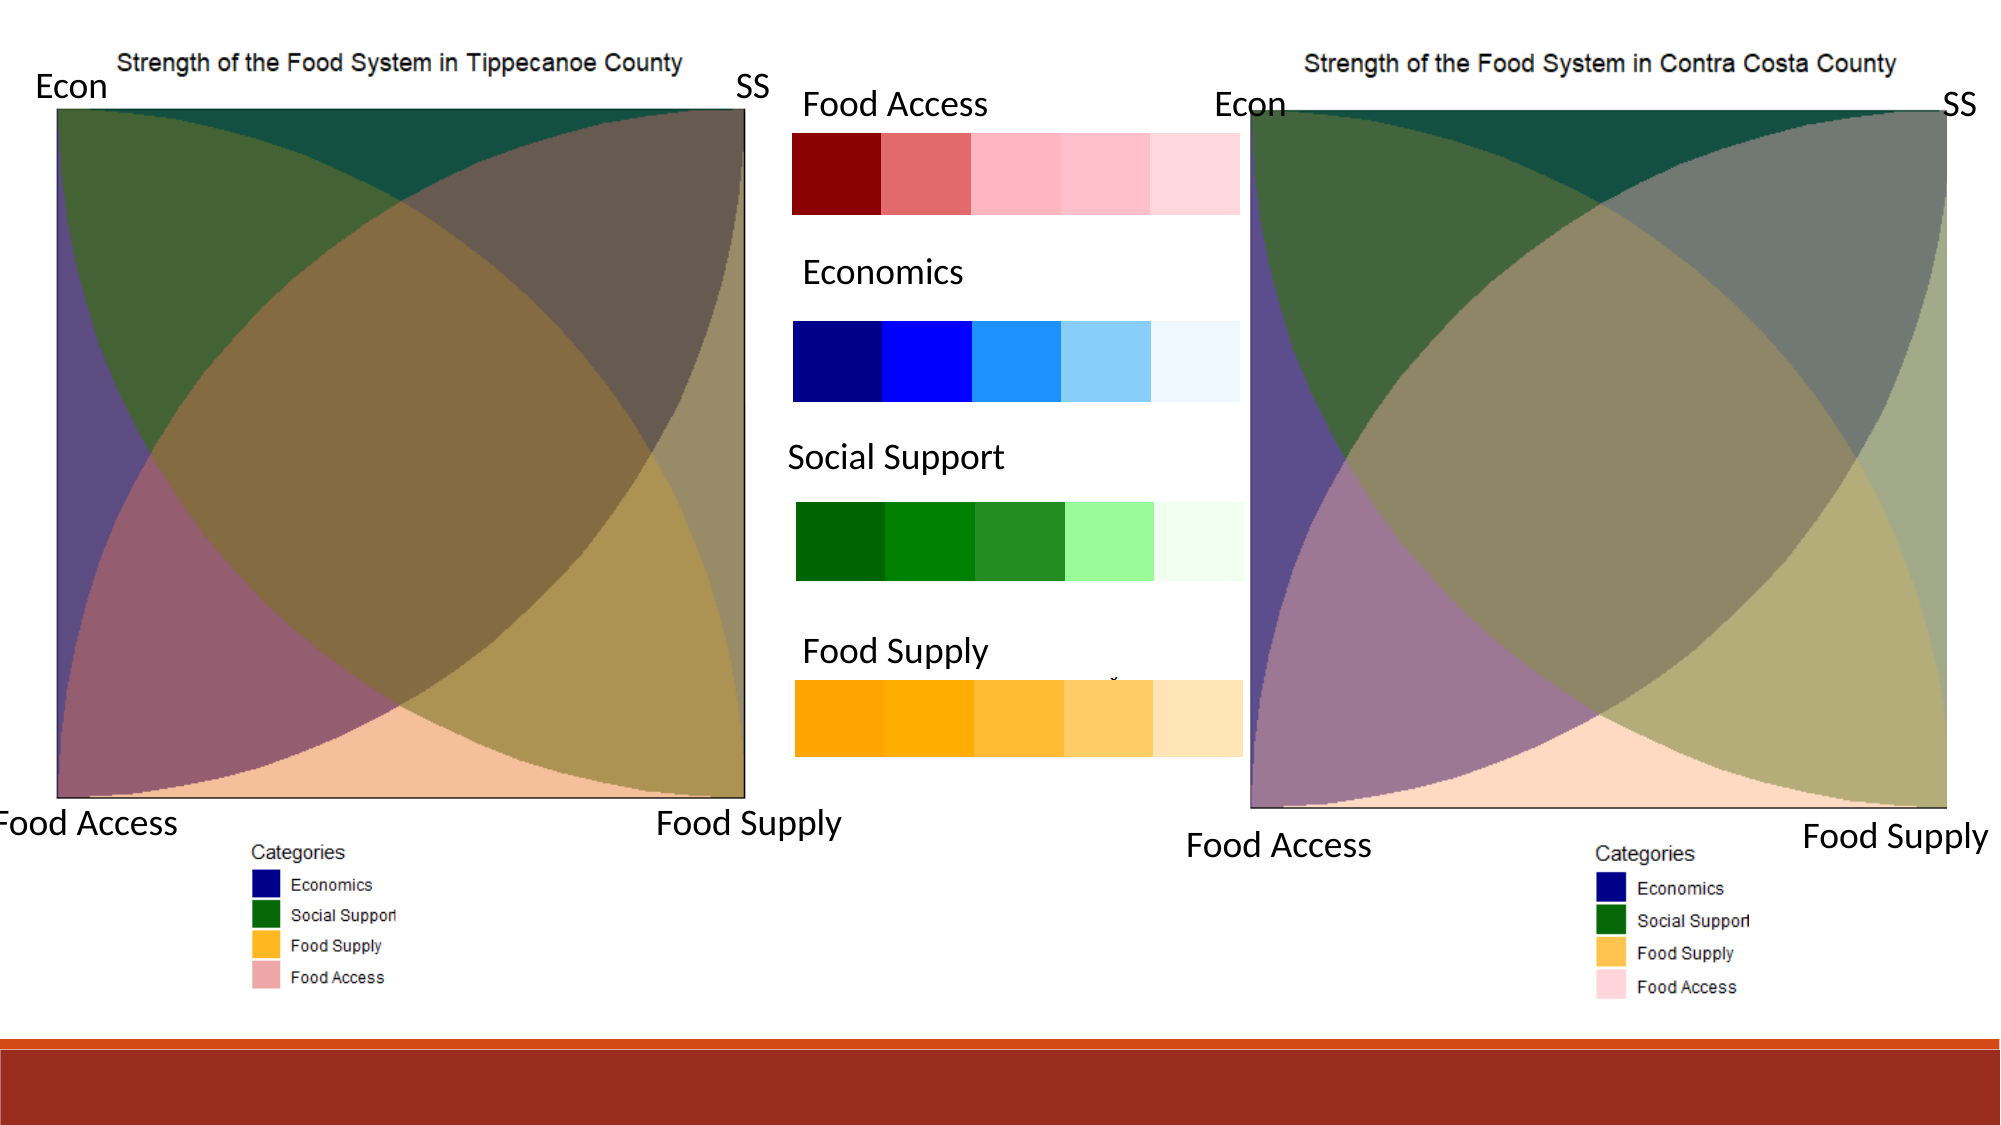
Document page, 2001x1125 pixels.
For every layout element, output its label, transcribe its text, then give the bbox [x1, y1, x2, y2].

text_box Social Support [772, 424, 1200, 485]
text_box Food Access [1171, 812, 1566, 873]
text_box Food Supply [1787, 803, 2000, 864]
text_box Econ [1199, 71, 1246, 127]
text_box Food Access [0, 790, 230, 851]
text_box Food Supply [787, 618, 1215, 674]
text_box Economics [787, 239, 1215, 300]
text_box Food Supply [641, 790, 1068, 851]
text_box SS [1955, 71, 2000, 131]
text_box Food Access [787, 71, 1199, 127]
picture [55, 0, 1948, 814]
text_box SS [761, 53, 825, 114]
picture [1568, 820, 1752, 1018]
picture [232, 811, 396, 1011]
text_box Econ [20, 53, 52, 114]
